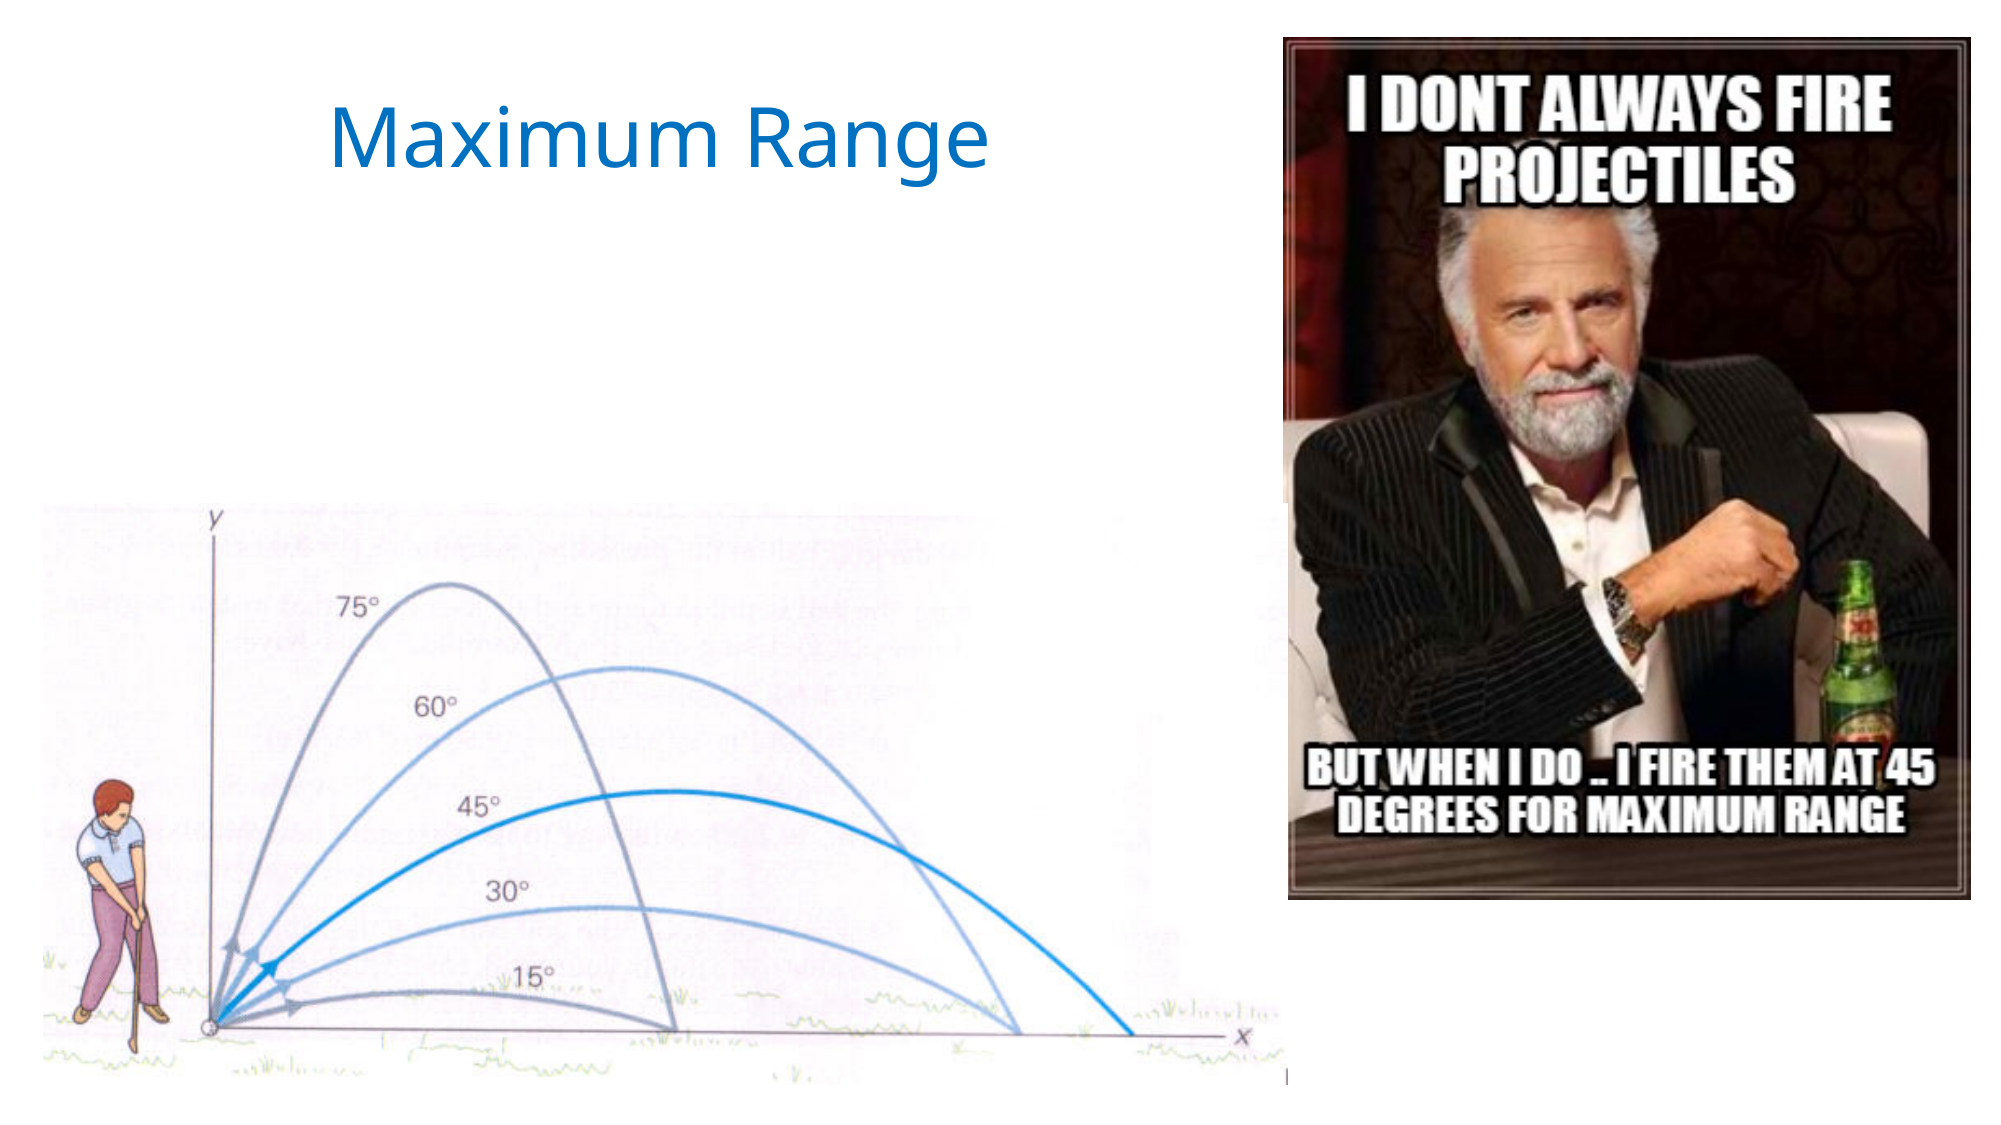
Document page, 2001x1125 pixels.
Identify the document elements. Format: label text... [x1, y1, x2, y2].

picture [42, 37, 1972, 1086]
title Maximum Range [0, 40, 1279, 228]
